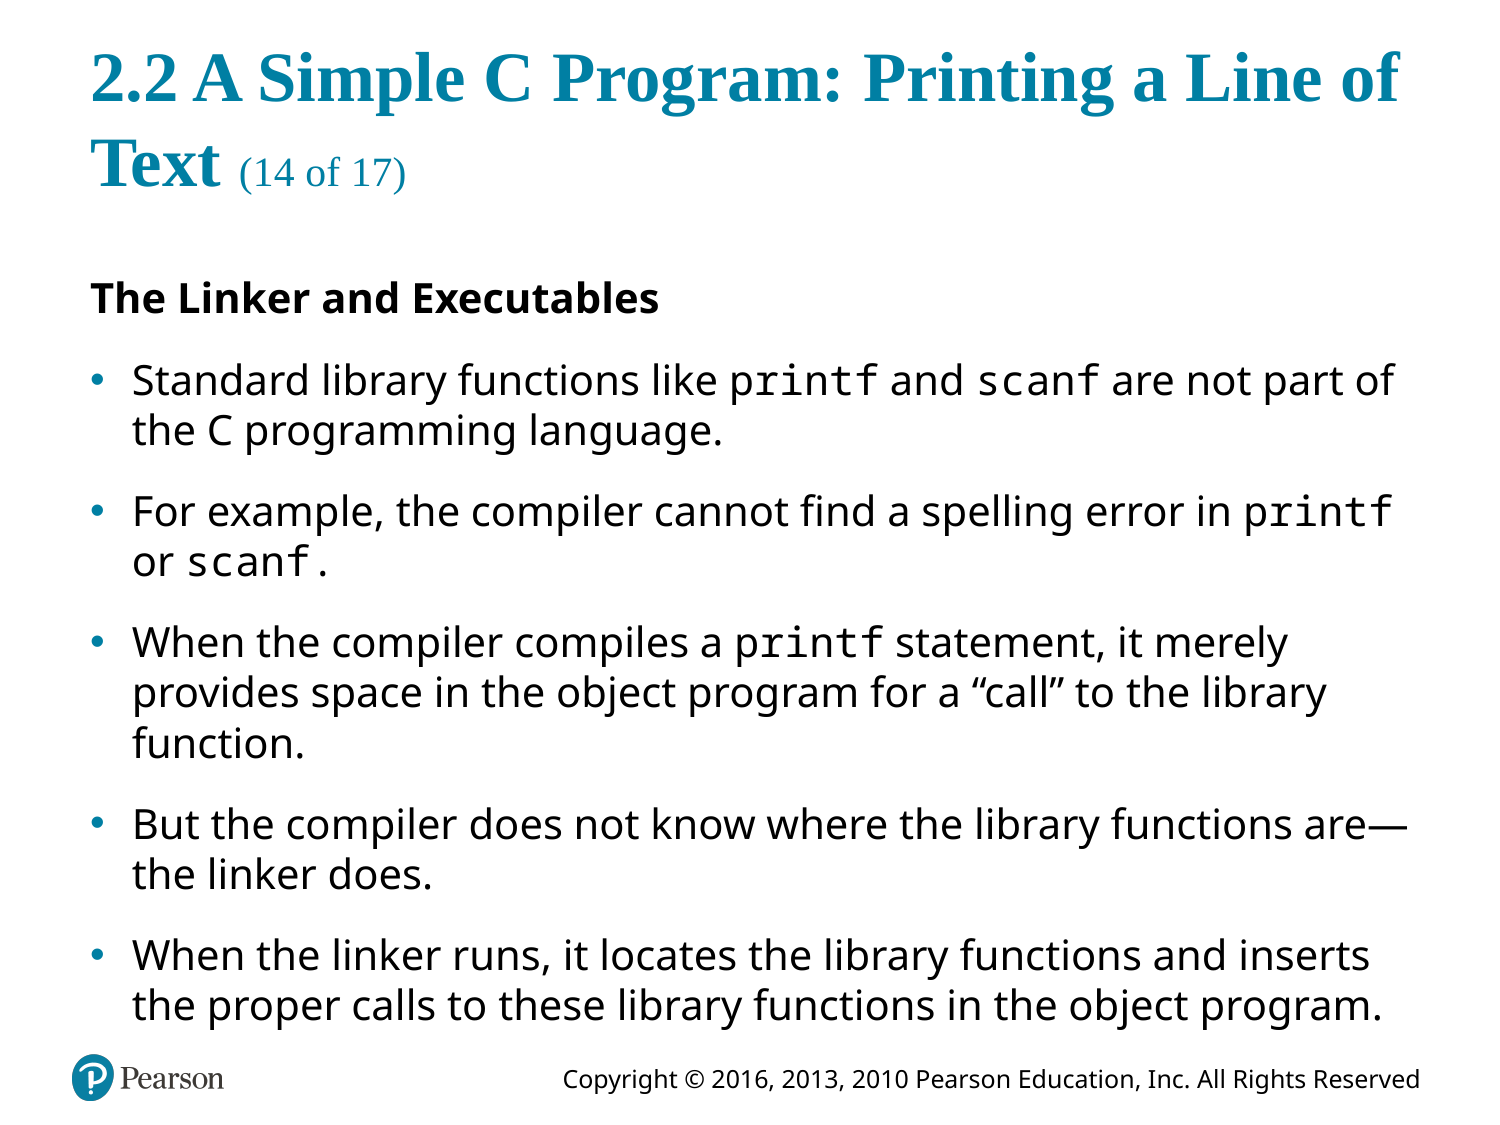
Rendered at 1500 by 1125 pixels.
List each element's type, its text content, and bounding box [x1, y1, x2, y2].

picture [80, 1063, 106, 1088]
picture [72, 1054, 88, 1070]
list The Linker and Executables Standard library functions like printf and scanf are not part of the C programming language. For example, the compiler cannot find a spelling error in printf or scanf. When the compiler compiles a printf statement, it merely provides space in the object program for a “call” to the library function. But the compiler does not know where the library functions are—the linker does. When the linker runs, it locates the library functions and inserts the proper calls to these library functions in the object program. [75, 262, 1425, 1044]
picture [72, 1087, 83, 1101]
title 2.2 A Simple C Program: Printing a Line of Text (14 of 17) [75, 0, 1425, 216]
picture [98, 1054, 224, 1101]
